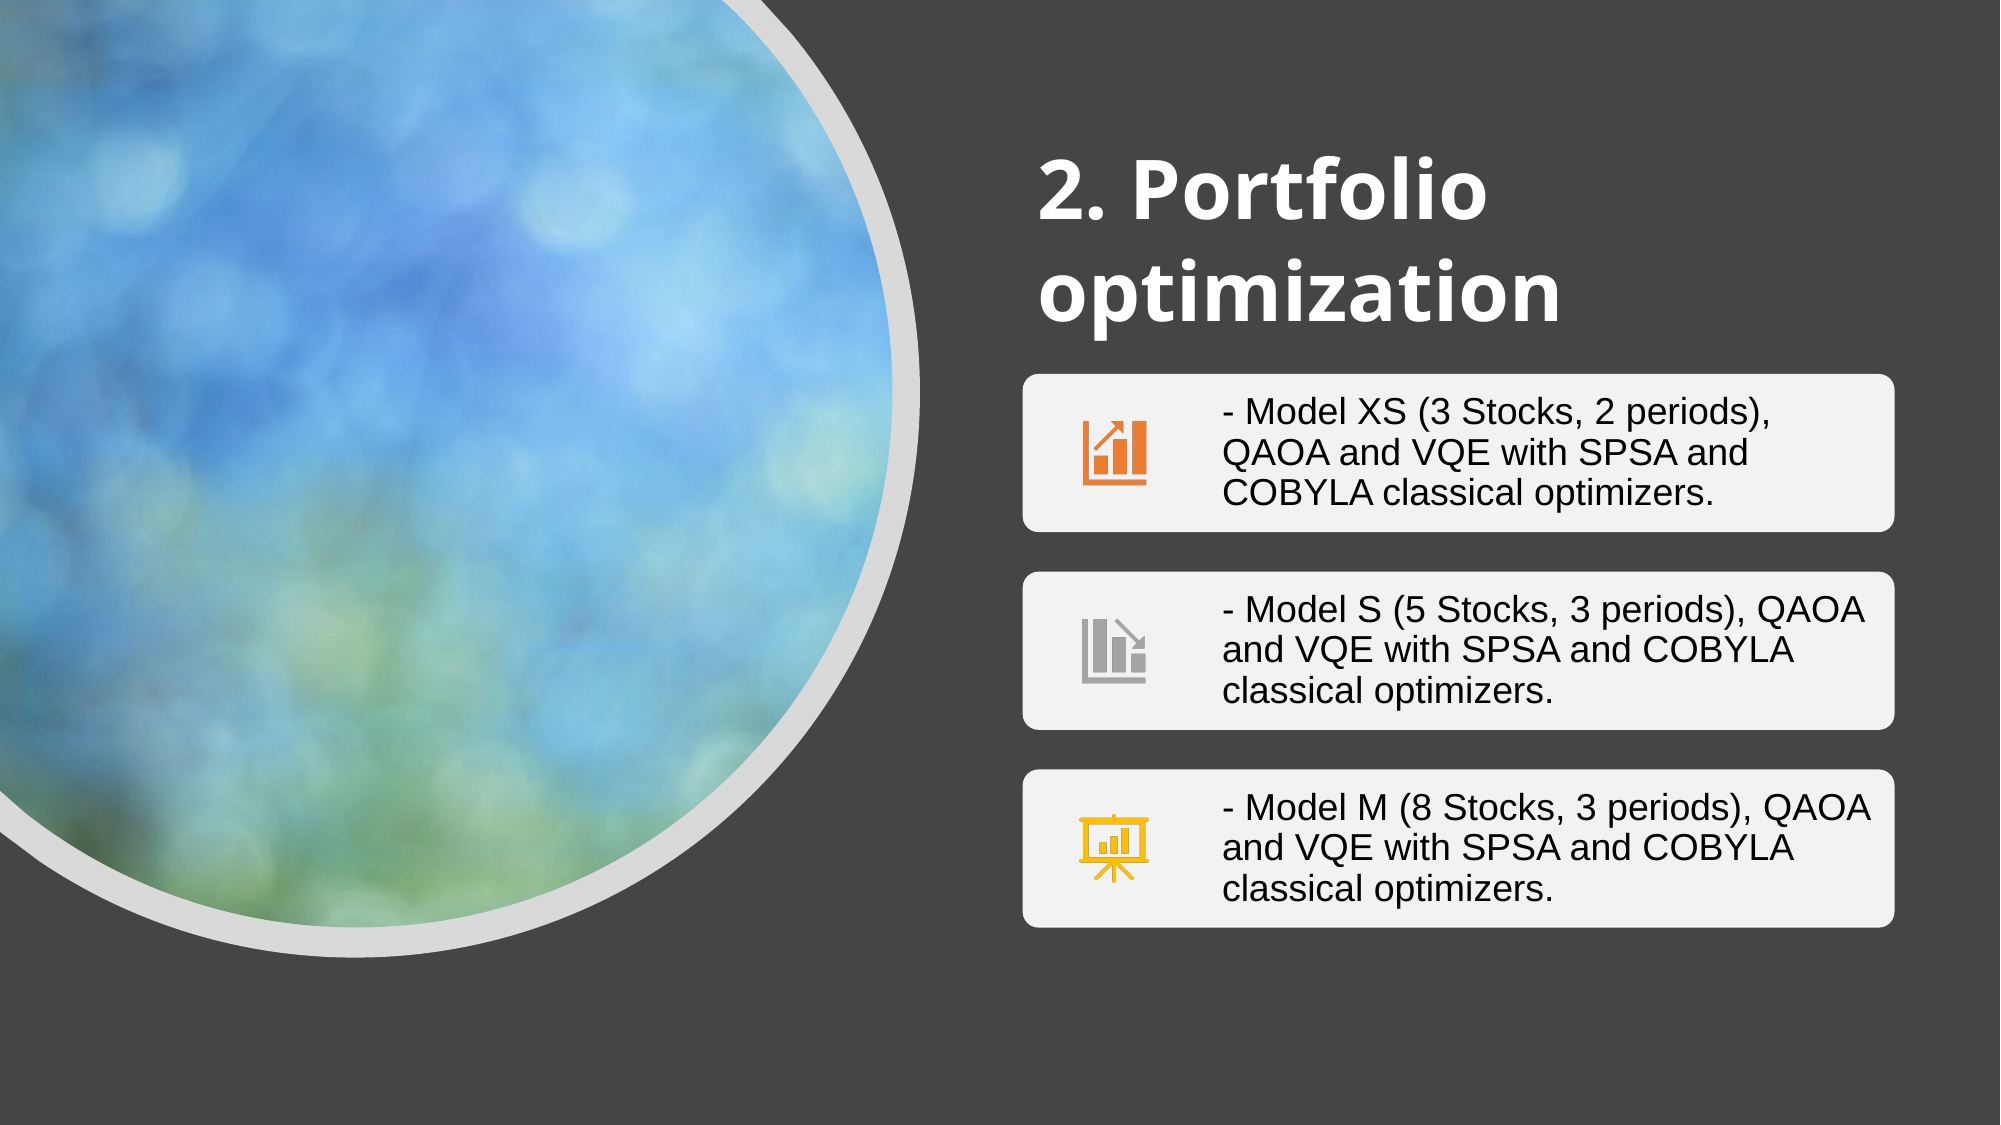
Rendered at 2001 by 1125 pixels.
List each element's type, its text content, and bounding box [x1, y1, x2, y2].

text_box 2. Portfolio optimization [1022, 131, 1895, 349]
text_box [1022, 373, 1895, 928]
text_box [0, 0, 893, 928]
text_box [0, 0, 923, 960]
